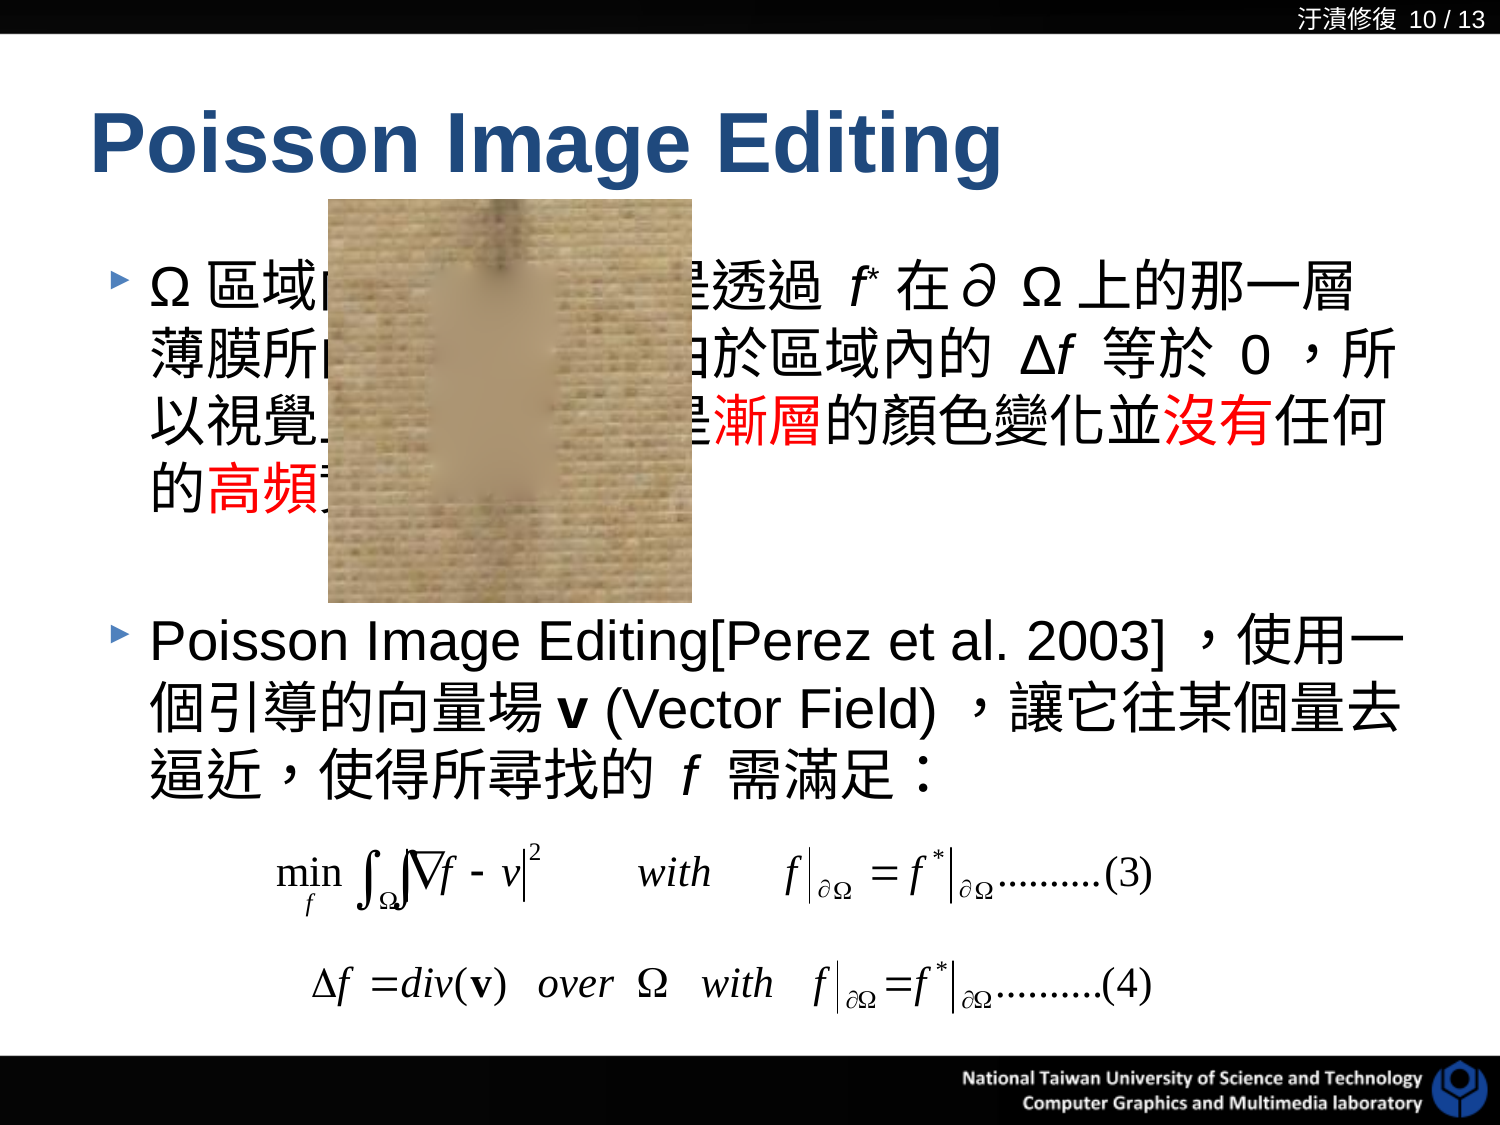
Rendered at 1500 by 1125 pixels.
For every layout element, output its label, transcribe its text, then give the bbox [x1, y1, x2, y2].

list 汙漬修復 10 / 13 [774, 1, 1500, 67]
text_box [304, 925, 1161, 1049]
title Poisson Image Editing [75, 45, 1425, 233]
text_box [269, 831, 1161, 927]
picture [0, 1, 1500, 1125]
list Ω區域內的顏色僅僅是透過 f* 在∂Ω上的那一層薄膜所內插出來的，由於區域內的 Δf 等於 0，所以視覺上看起來僅僅是漸層的顏色變化並沒有任何的高頻資訊。 Poisson Image Editing[Perez et al. 2003]，使用一個引導的向量場v (Vector Field)，讓它往某個量去逼近，使得所尋找的 f 需滿足： [75, 243, 1425, 986]
